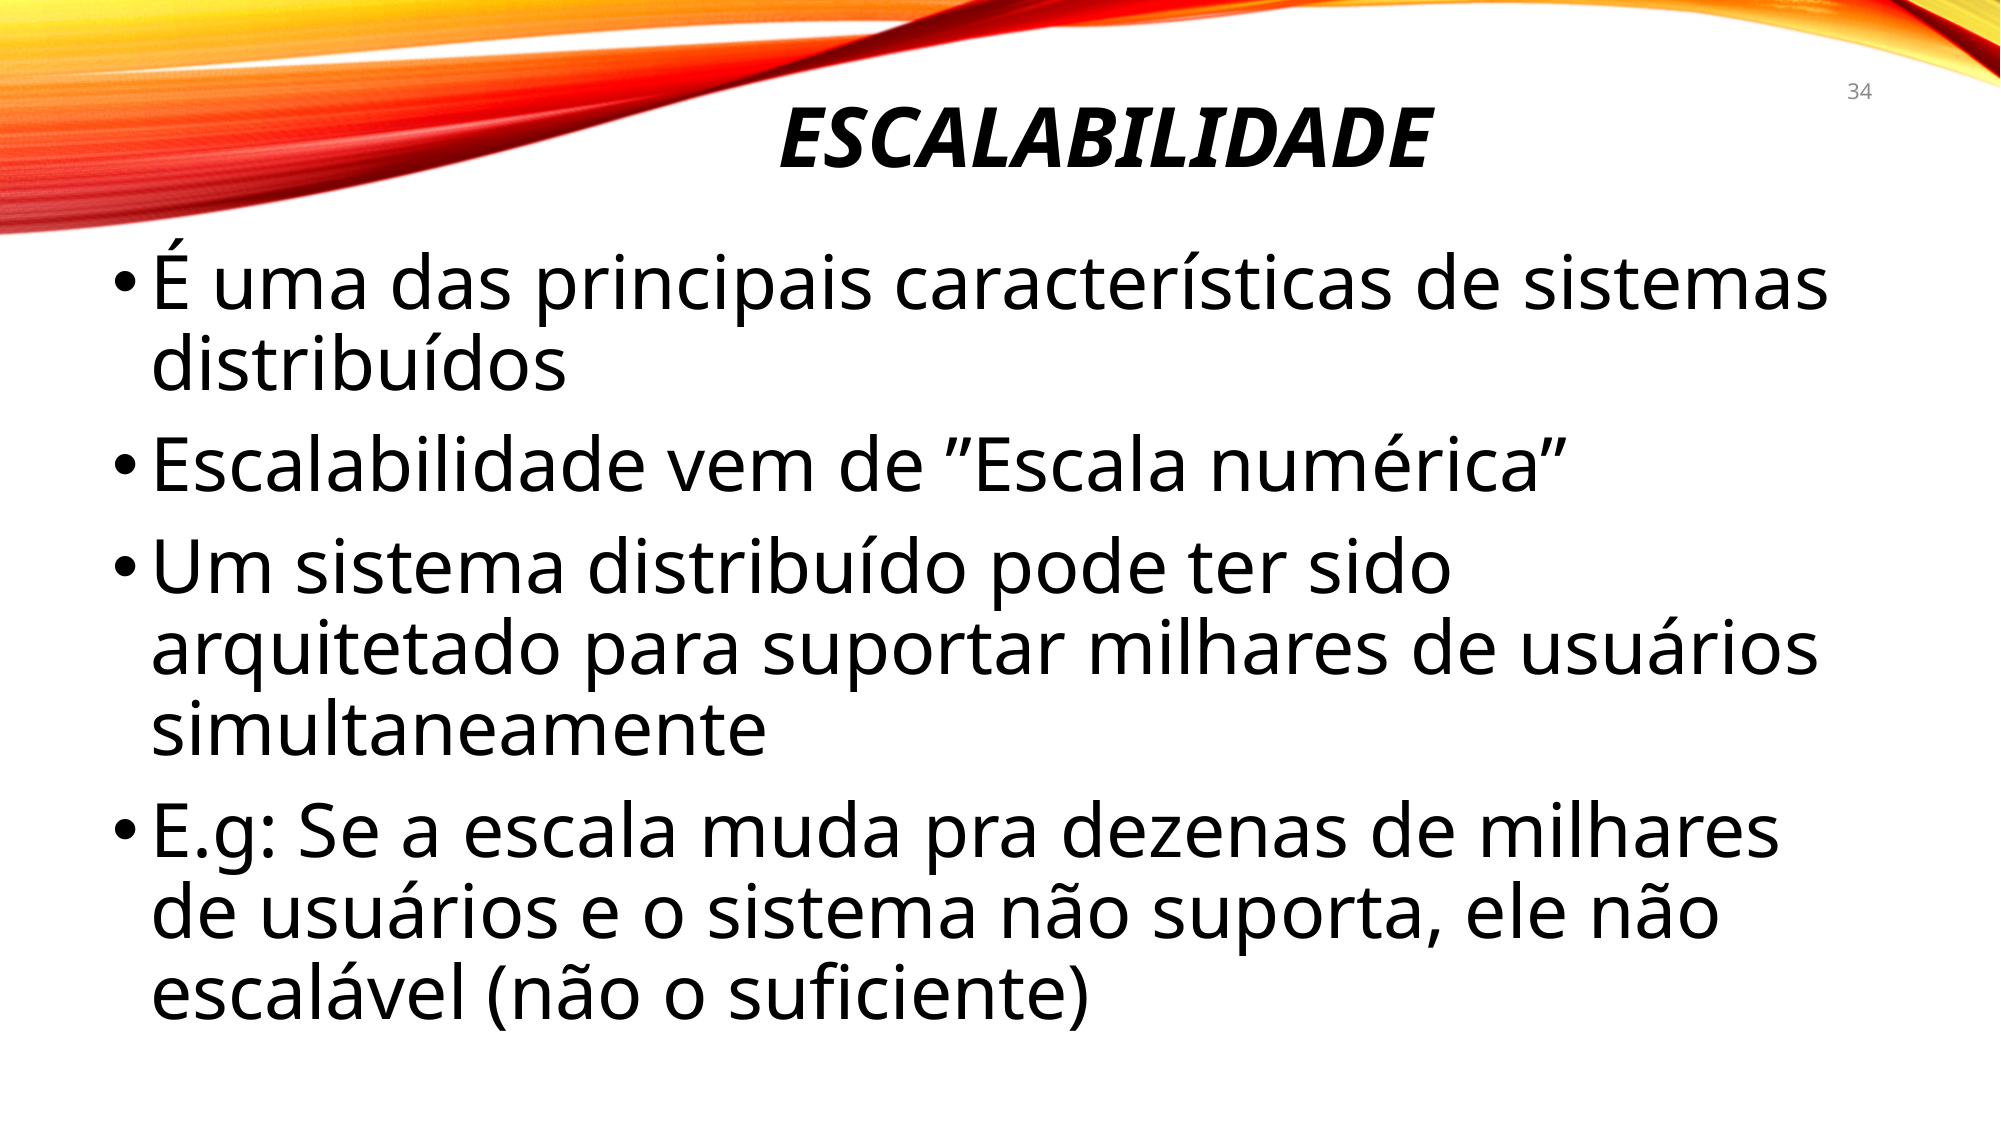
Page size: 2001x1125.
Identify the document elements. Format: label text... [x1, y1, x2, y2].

list É uma das principais características de sistemas distribuídos Escalabilidade vem de ”Escala numérica” Um sistema distribuído pode ter sido arquitetado para suportar milhares de usuários simultaneamente E.g: Se a escala muda pra dezenas de milhares de usuários e o sistema não suporta, ele não escalável (não o suficiente) [97, 236, 1888, 1085]
title ESCALABILIDADE [323, 16, 1888, 236]
picture [0, 0, 2000, 237]
slide_number 34 [1437, 62, 1888, 123]
